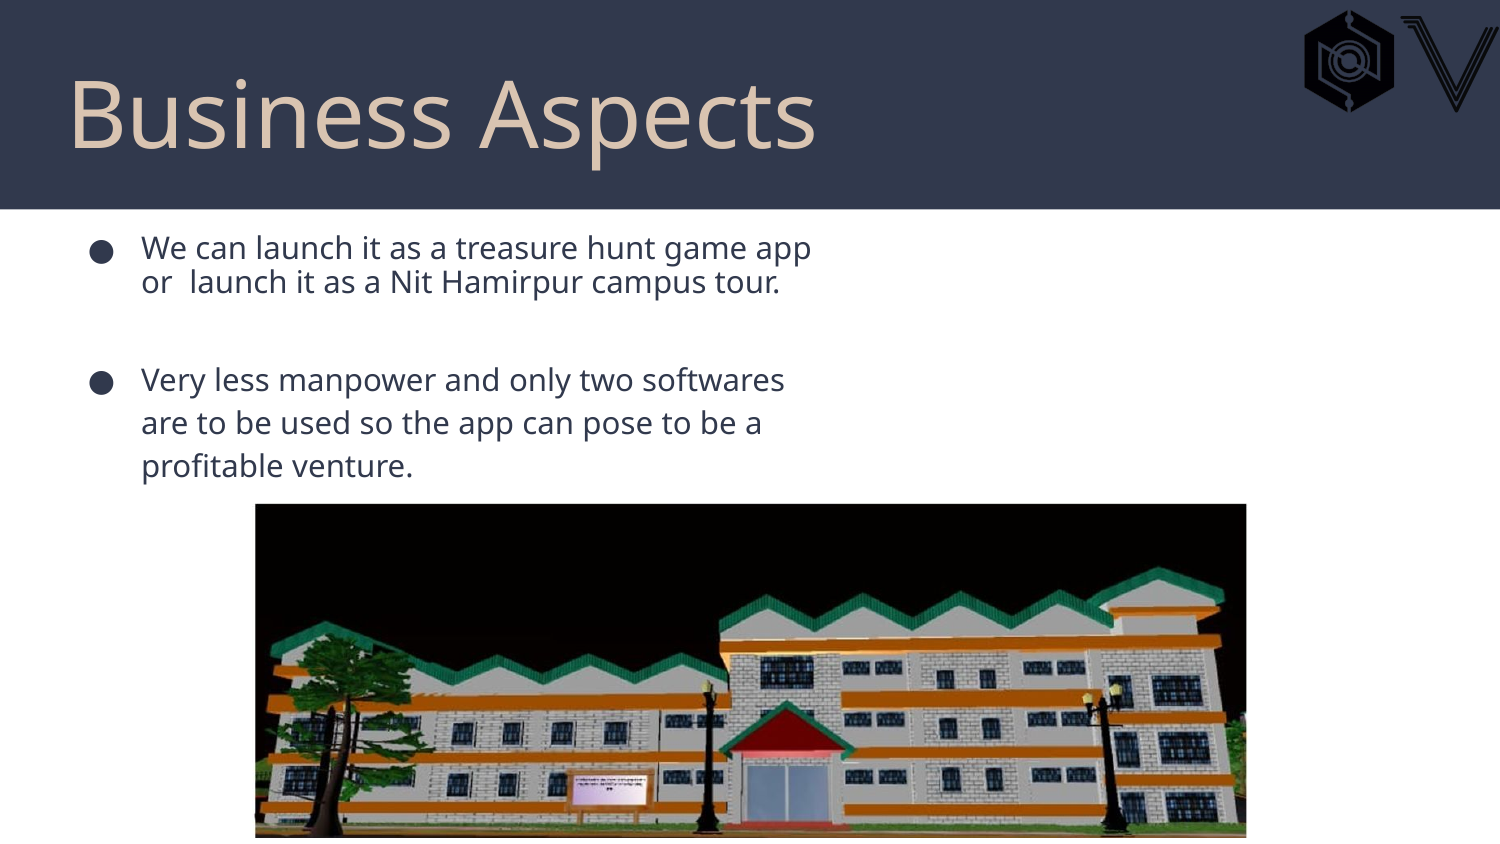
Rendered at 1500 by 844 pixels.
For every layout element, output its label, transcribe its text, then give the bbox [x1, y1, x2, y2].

title Business Aspects [51, 39, 1366, 143]
picture [251, 500, 1249, 838]
list We can launch it as a treasure hunt game app or launch it as a Nit Hamirpur campus tour. Very less manpower and only two softwares are to be used so the app can pose to be a profitable venture. [51, 217, 854, 723]
picture [1288, 0, 1500, 141]
